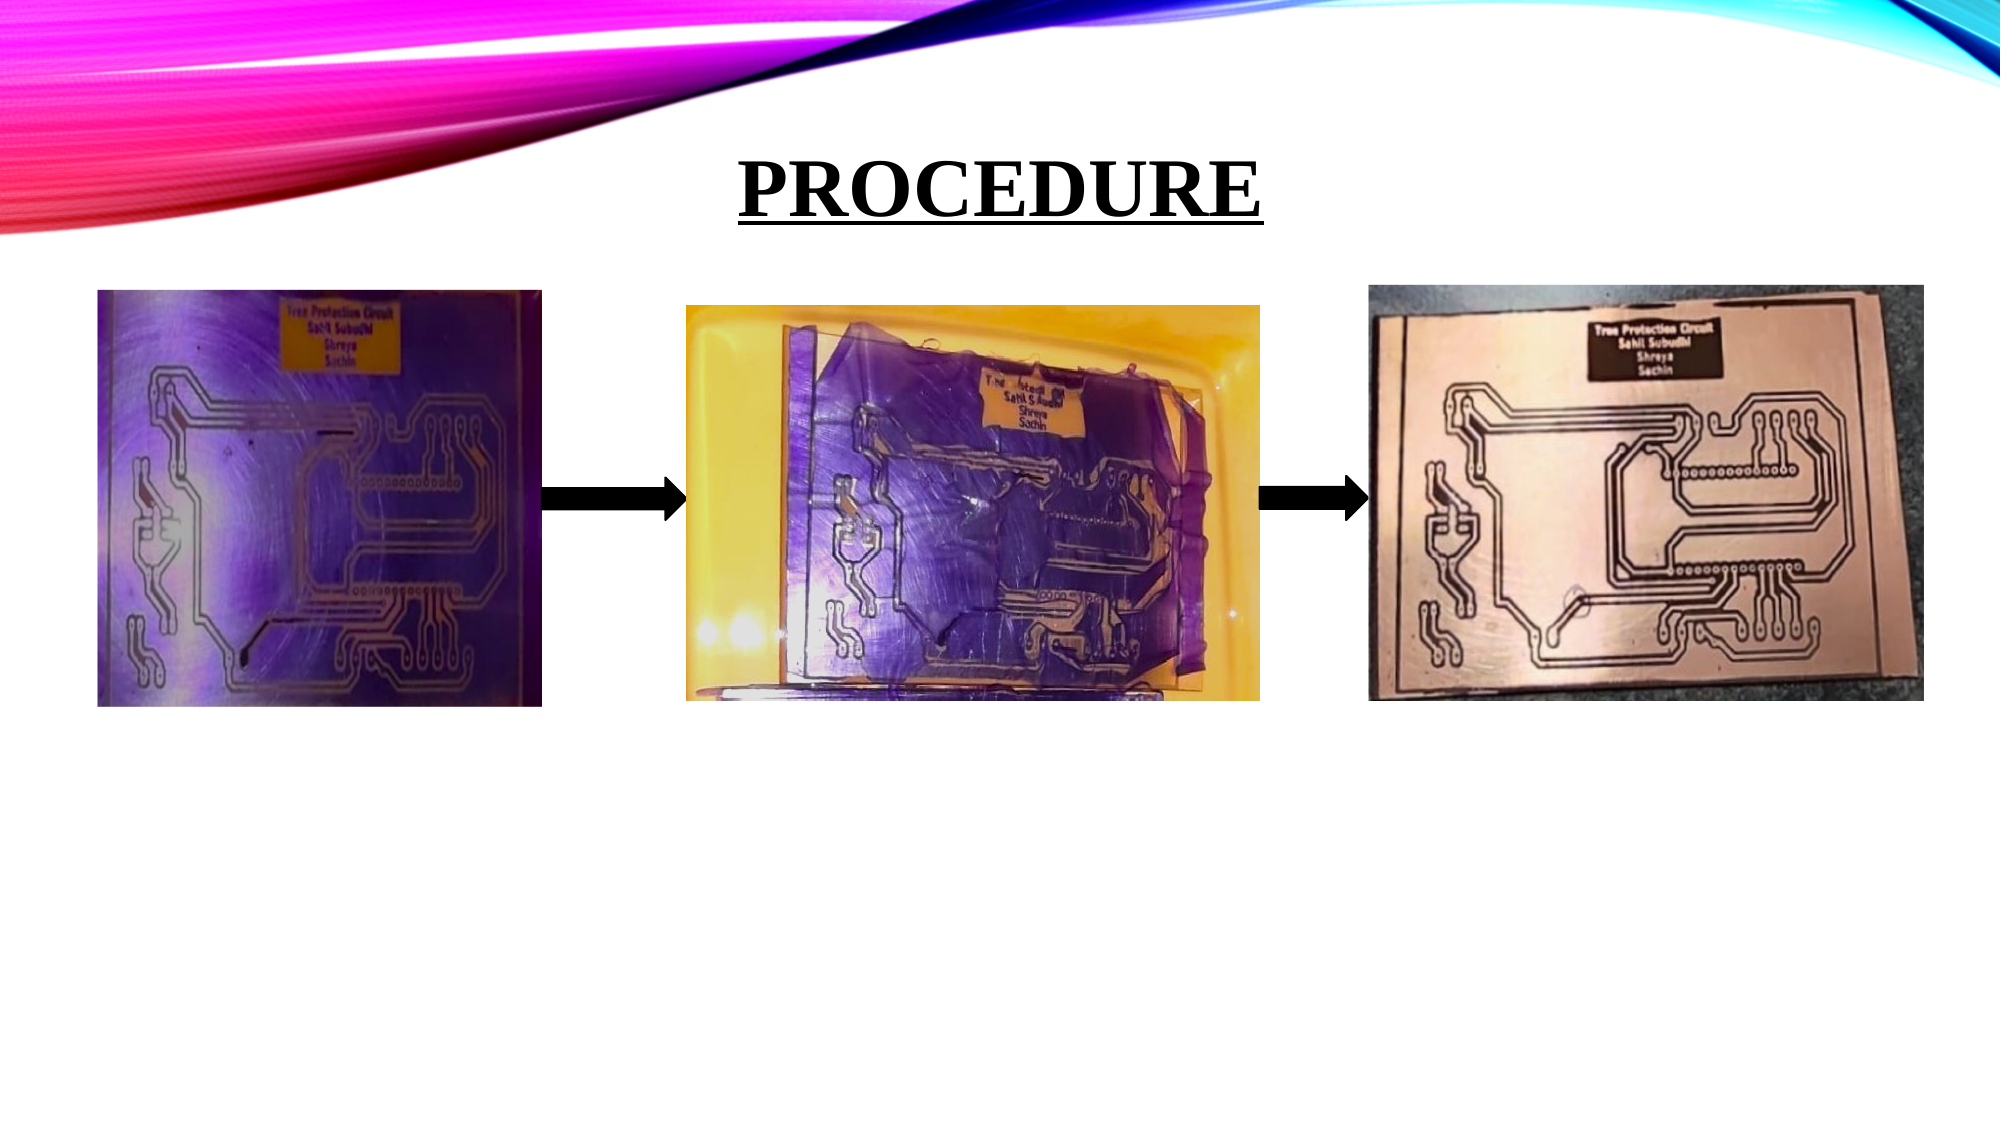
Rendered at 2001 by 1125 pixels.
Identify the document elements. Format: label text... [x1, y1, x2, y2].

text_box [540, 476, 686, 521]
picture [686, 305, 1260, 701]
title procedure [114, 125, 1888, 254]
picture [1910, 0, 2000, 45]
picture [1890, 0, 2000, 75]
picture [98, 275, 542, 721]
picture [1369, 214, 1924, 771]
picture [0, 0, 2000, 237]
text_box [1260, 474, 1368, 521]
